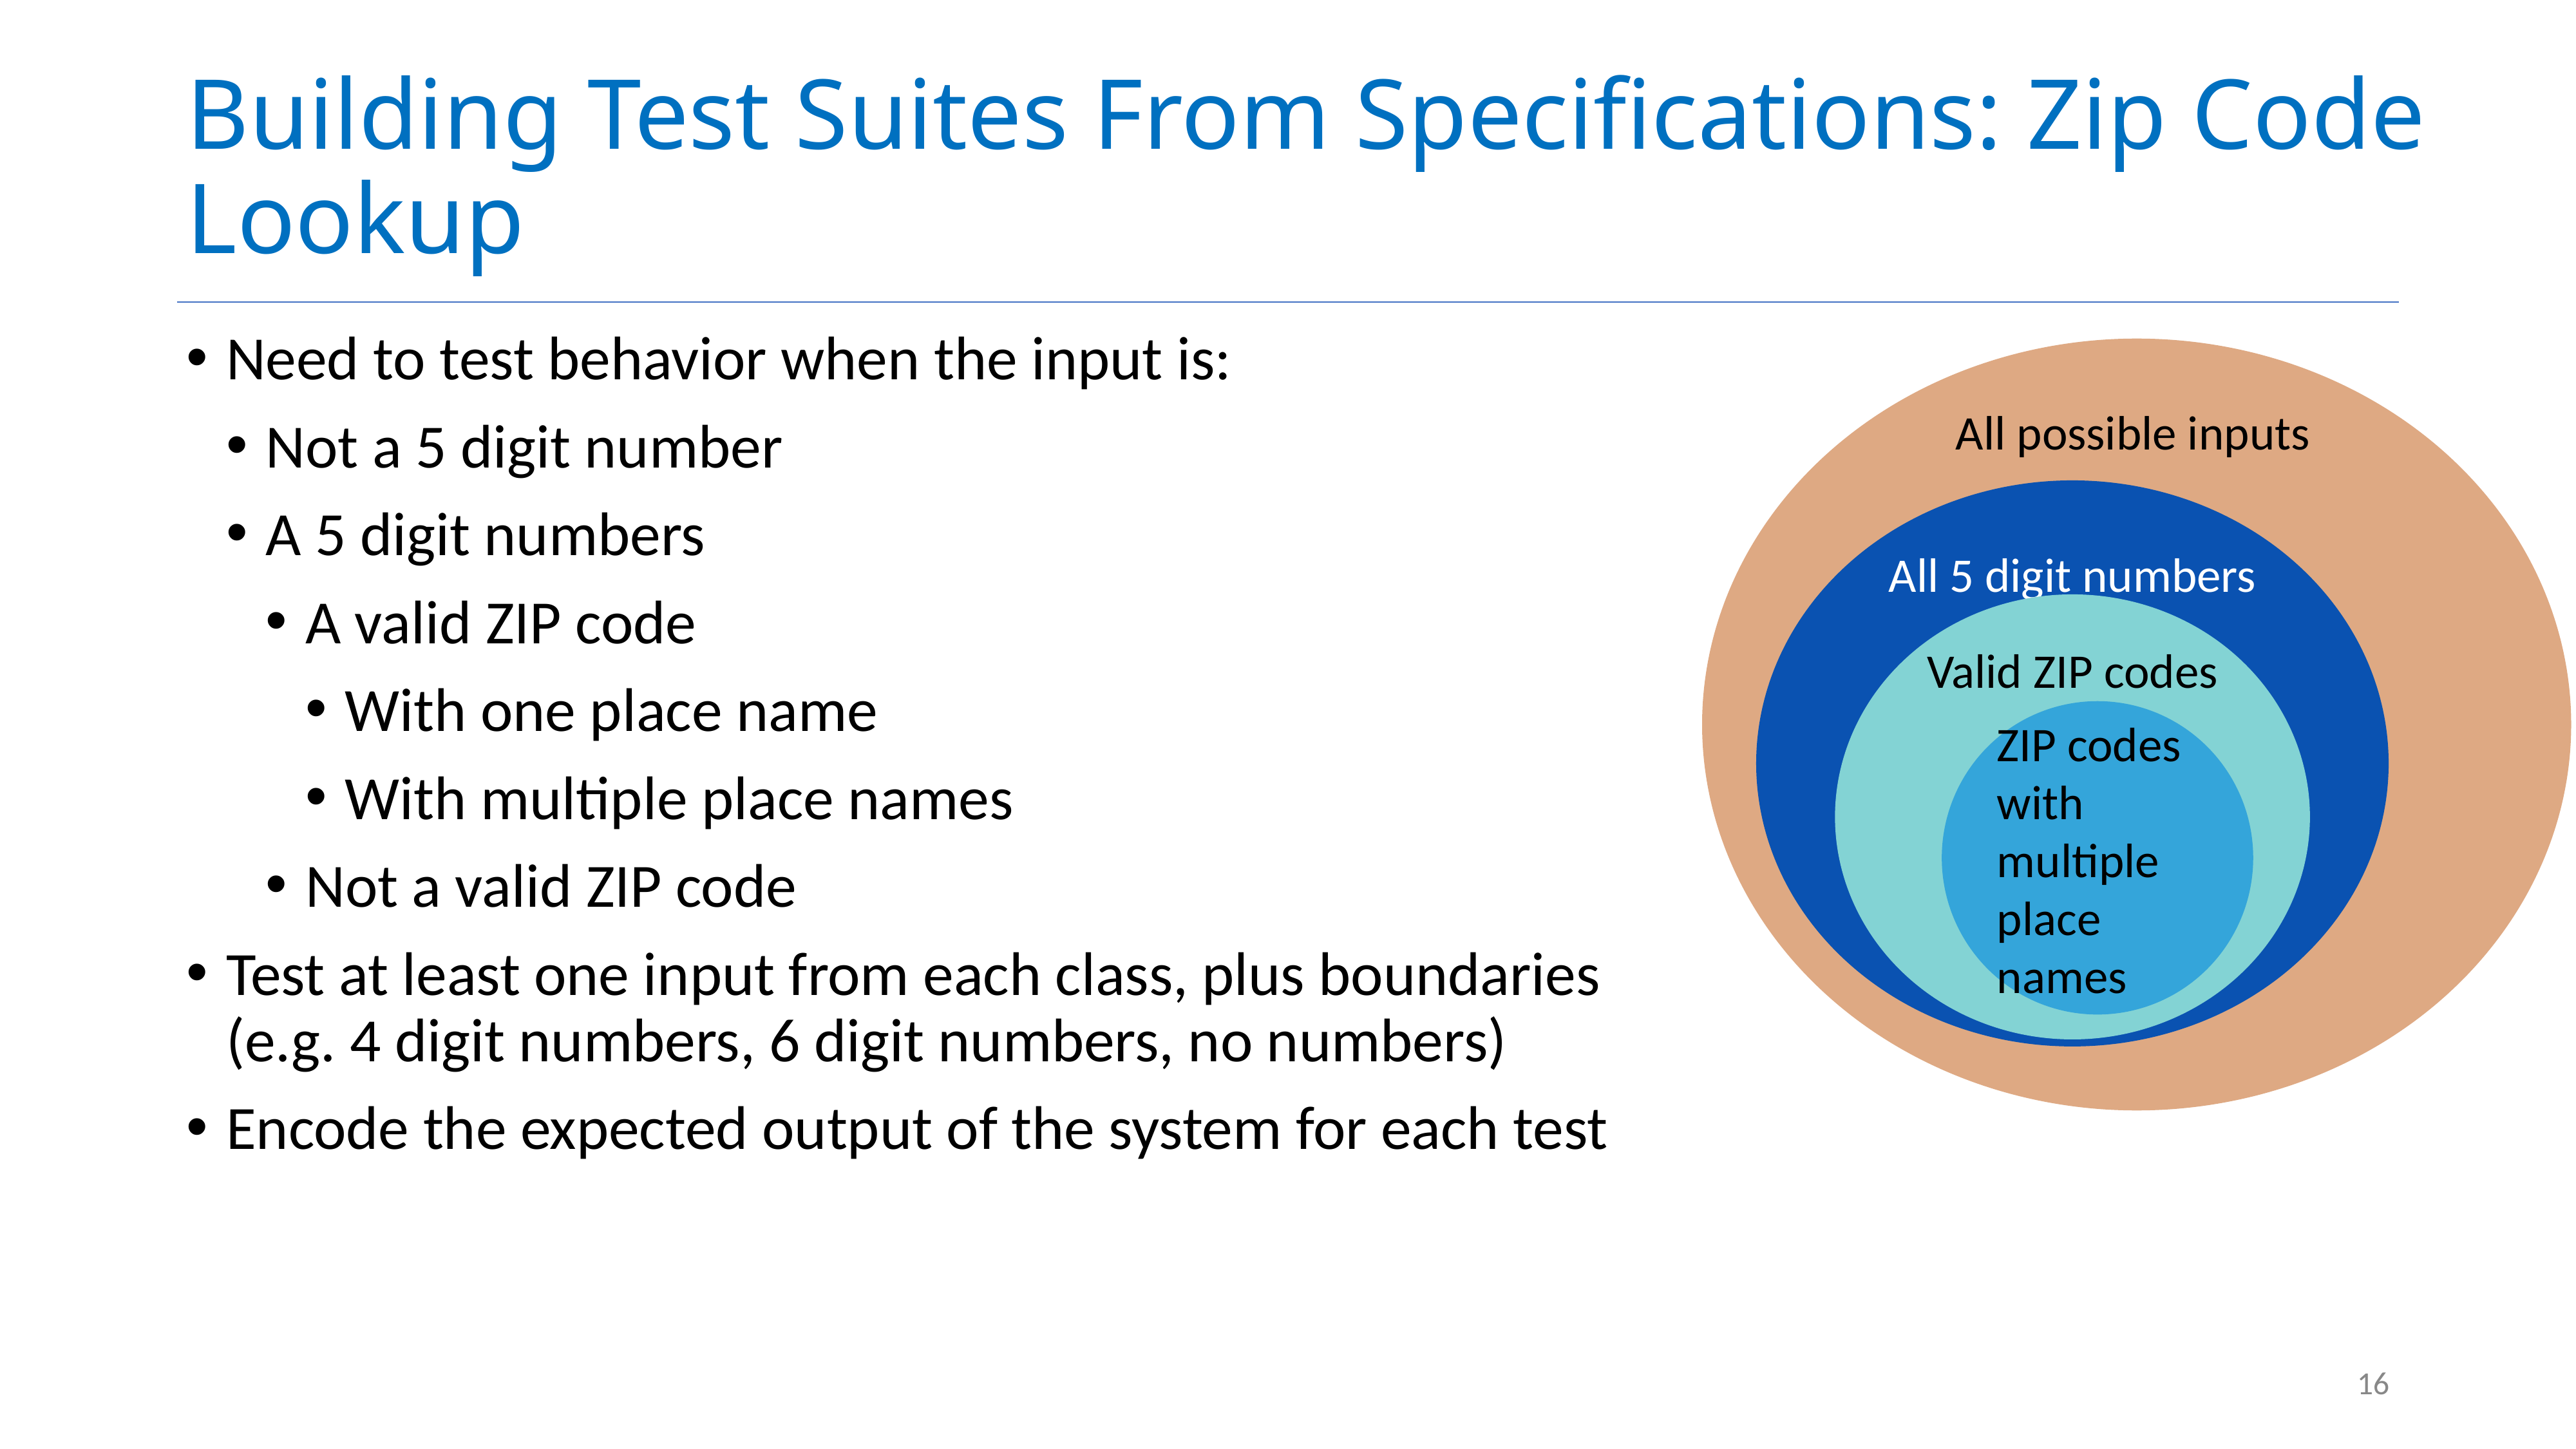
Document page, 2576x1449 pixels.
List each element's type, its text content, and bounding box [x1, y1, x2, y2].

text_box All 5 digit numbers [1879, 534, 2266, 612]
text_box All possible inputs [1946, 392, 2320, 469]
text_box Valid ZIP codes [1917, 630, 2228, 708]
title Building Test Suites From Specifications: Zip Code Lookup [176, 3, 2511, 285]
text_box [1887, 480, 2258, 534]
text_box [1756, 540, 2389, 1046]
text_box [1835, 648, 2310, 1039]
text_box [1944, 594, 2201, 630]
text_box [1702, 338, 2571, 1111]
slide_number 16 [2344, 1355, 2400, 1408]
list Need to test behavior when the input is: Not a 5 digit number A 5 digit numbers A valid ZIP code With one place name With multiple place names Not a valid ZIP code Test at least one input from each class, plus boundaries (e.g. 4 digit numbers, 6 digit numbers, no numbers) Encode the expected output of the system for each test [176, 316, 1635, 1302]
text_box ZIP codes with multiple place names [1942, 701, 2253, 1015]
